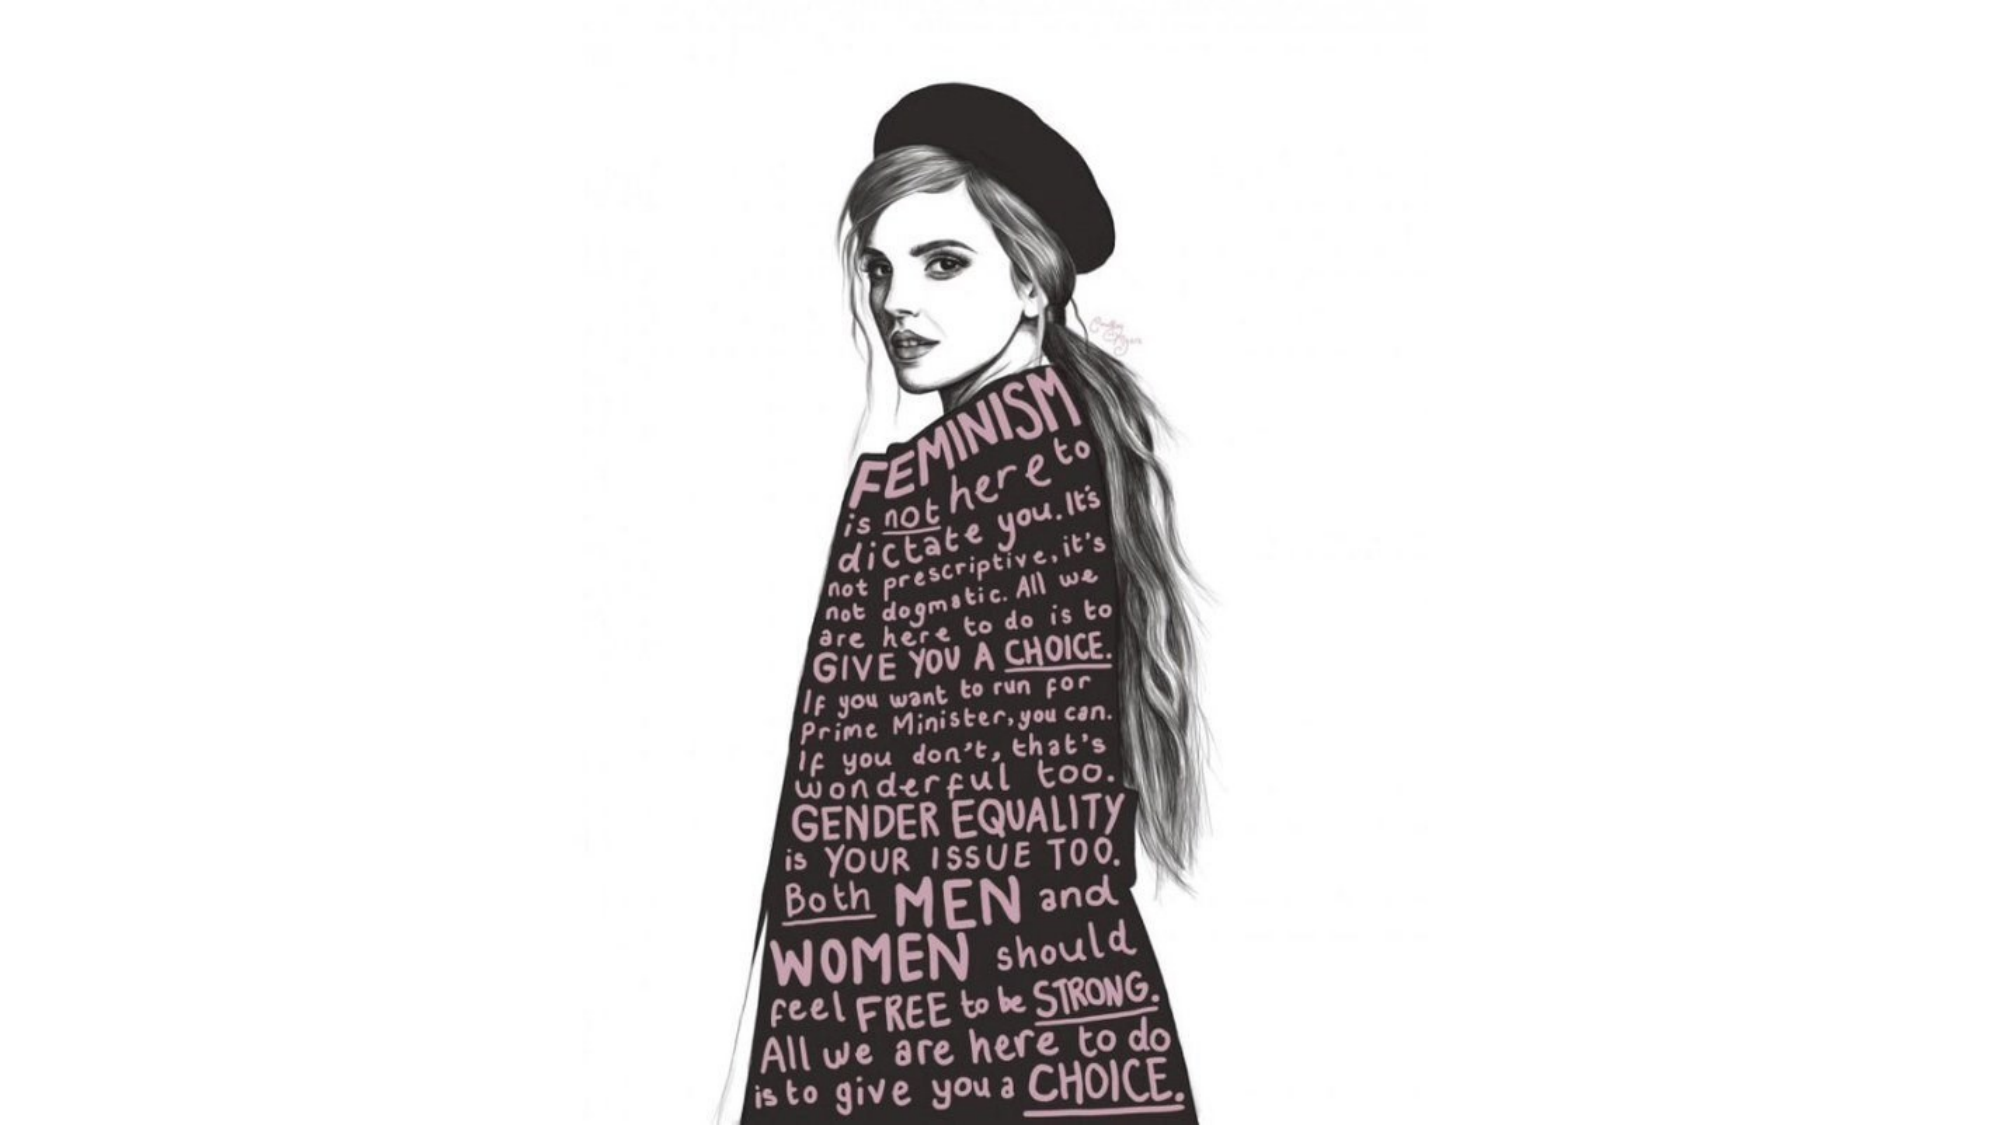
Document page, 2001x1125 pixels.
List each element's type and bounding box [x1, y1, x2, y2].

picture [572, 0, 1428, 1125]
